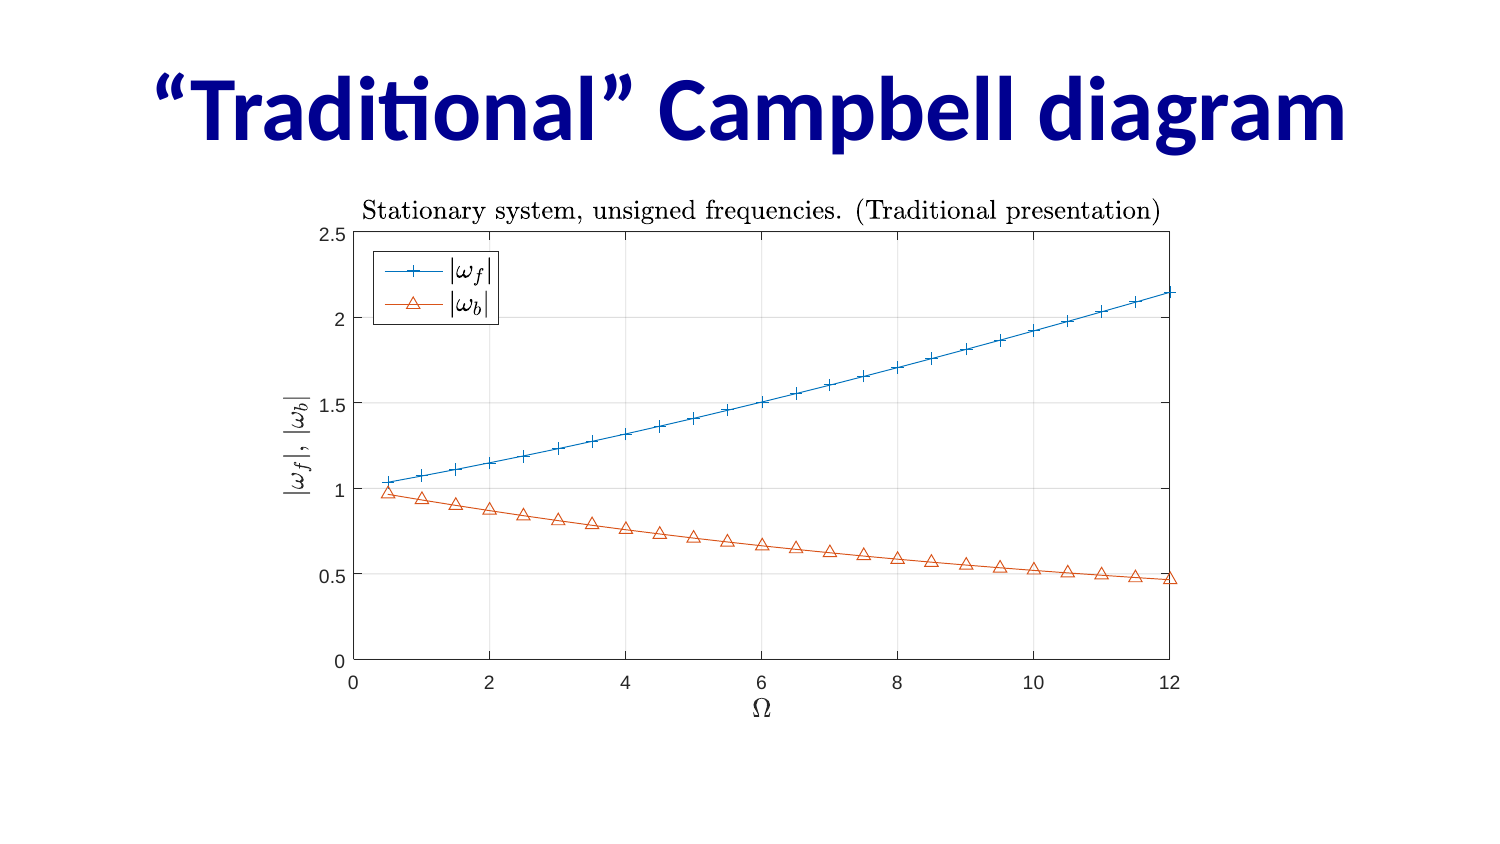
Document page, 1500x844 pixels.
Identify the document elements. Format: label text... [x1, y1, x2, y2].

picture [217, 190, 1268, 727]
title “Traditional” Campbell diagram [75, 33, 1425, 175]
